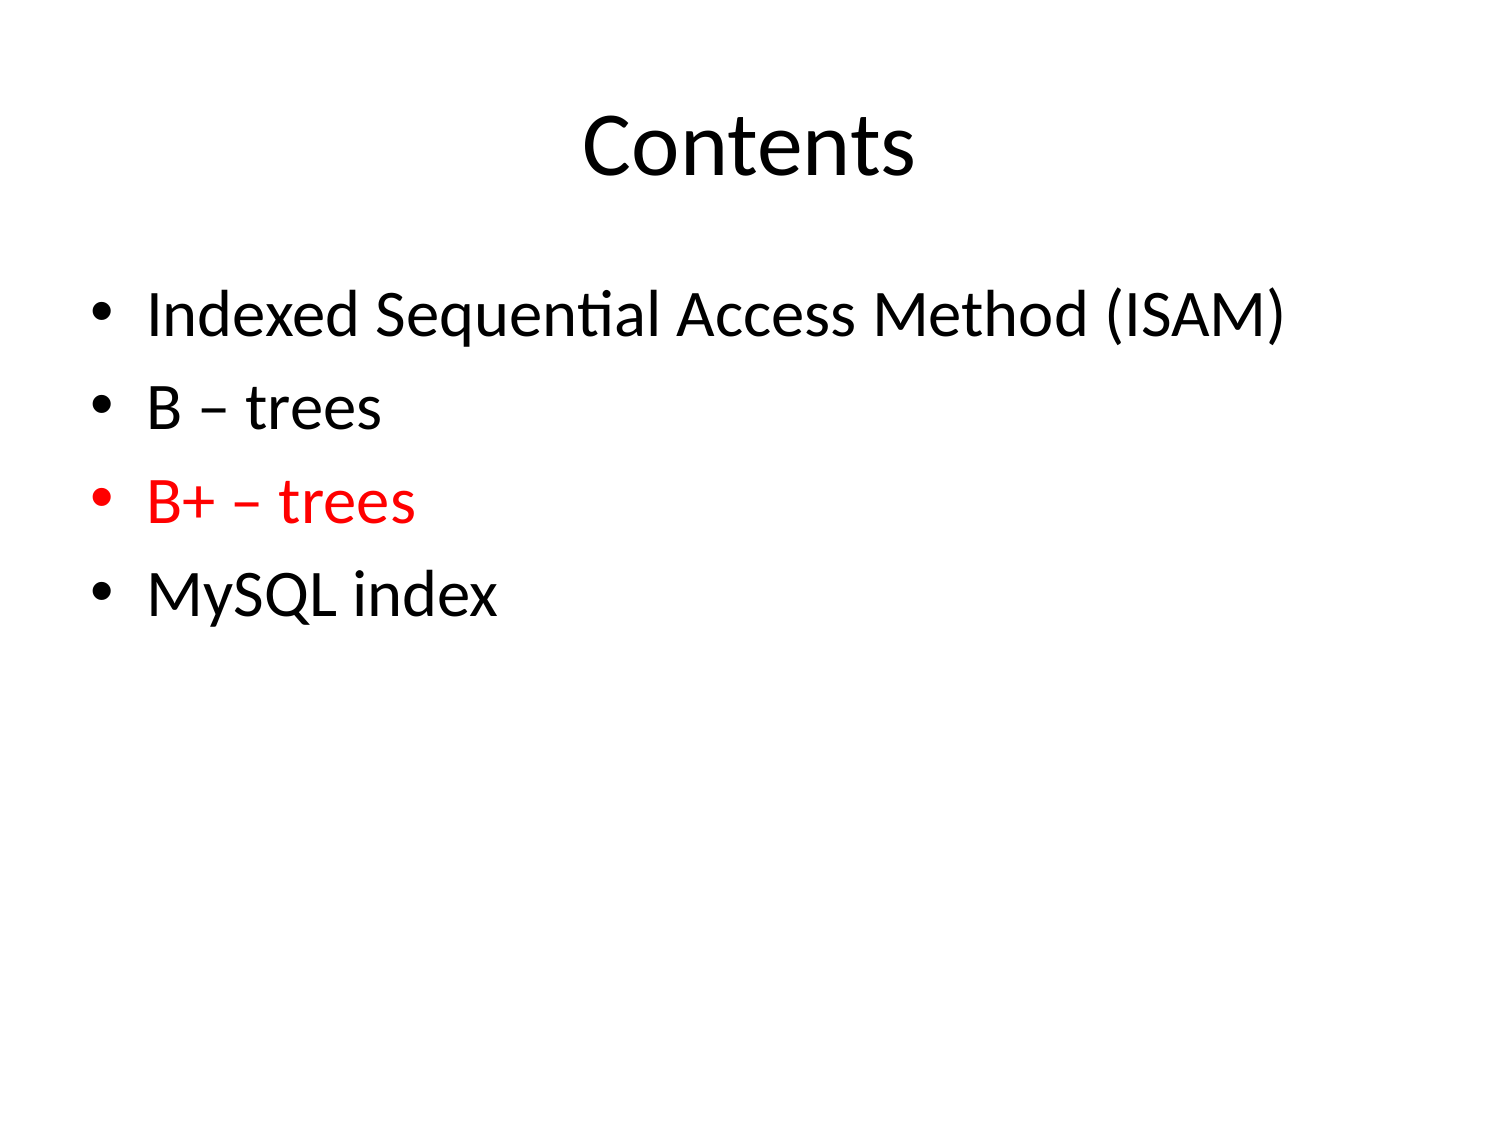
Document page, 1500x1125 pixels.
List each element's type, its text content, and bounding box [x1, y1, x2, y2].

title Contents [75, 45, 1425, 233]
list Indexed Sequential Access Method (ISAM) B – trees B+ – trees MySQL index [75, 262, 1425, 1005]
